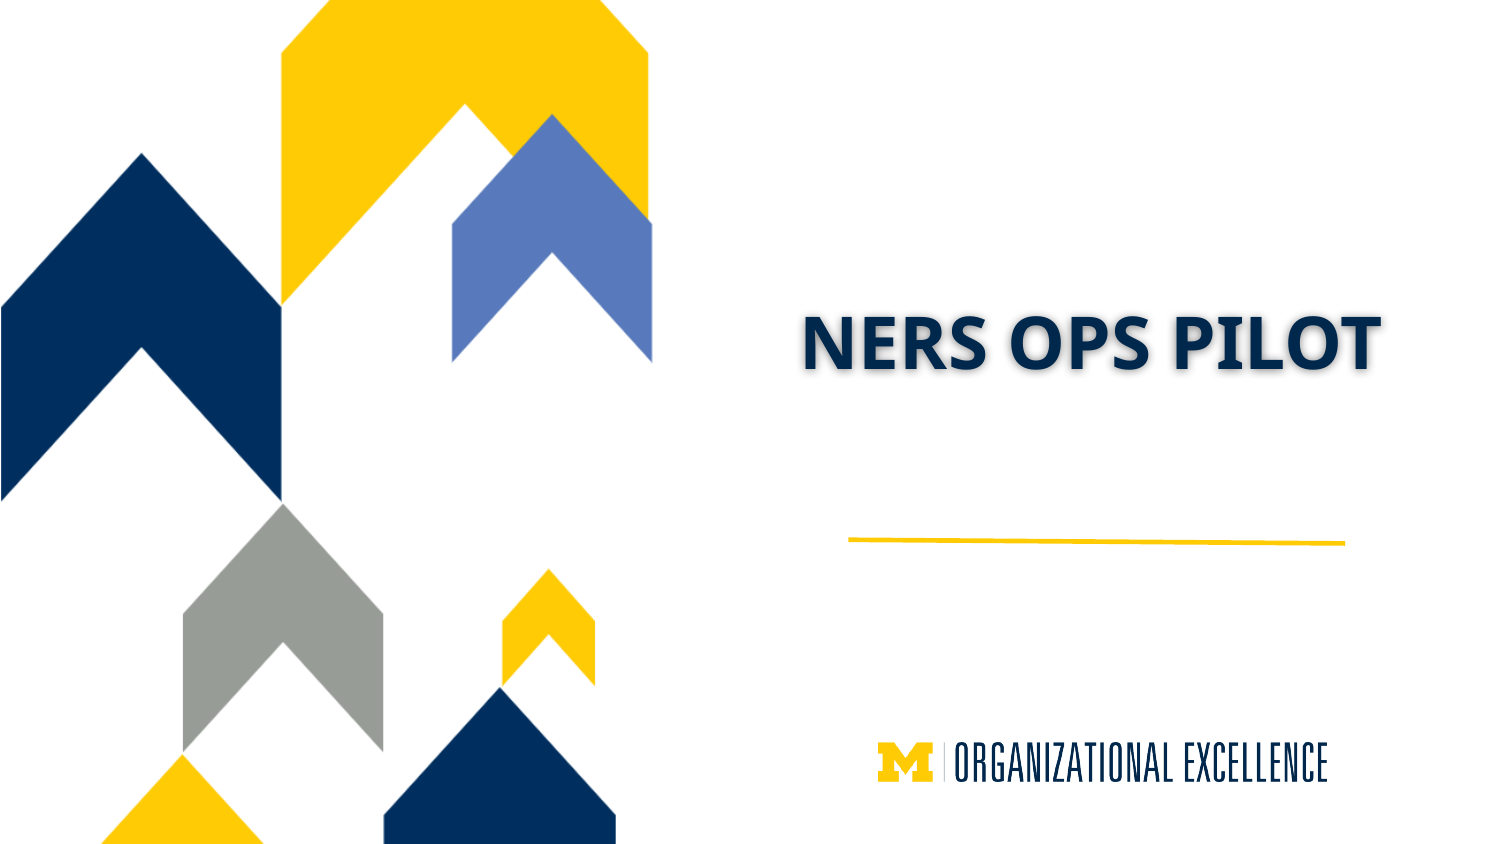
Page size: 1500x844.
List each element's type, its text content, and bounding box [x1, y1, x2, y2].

picture [878, 742, 1327, 782]
title NERS OPS PILOT [766, 281, 1416, 466]
picture [0, 0, 663, 844]
